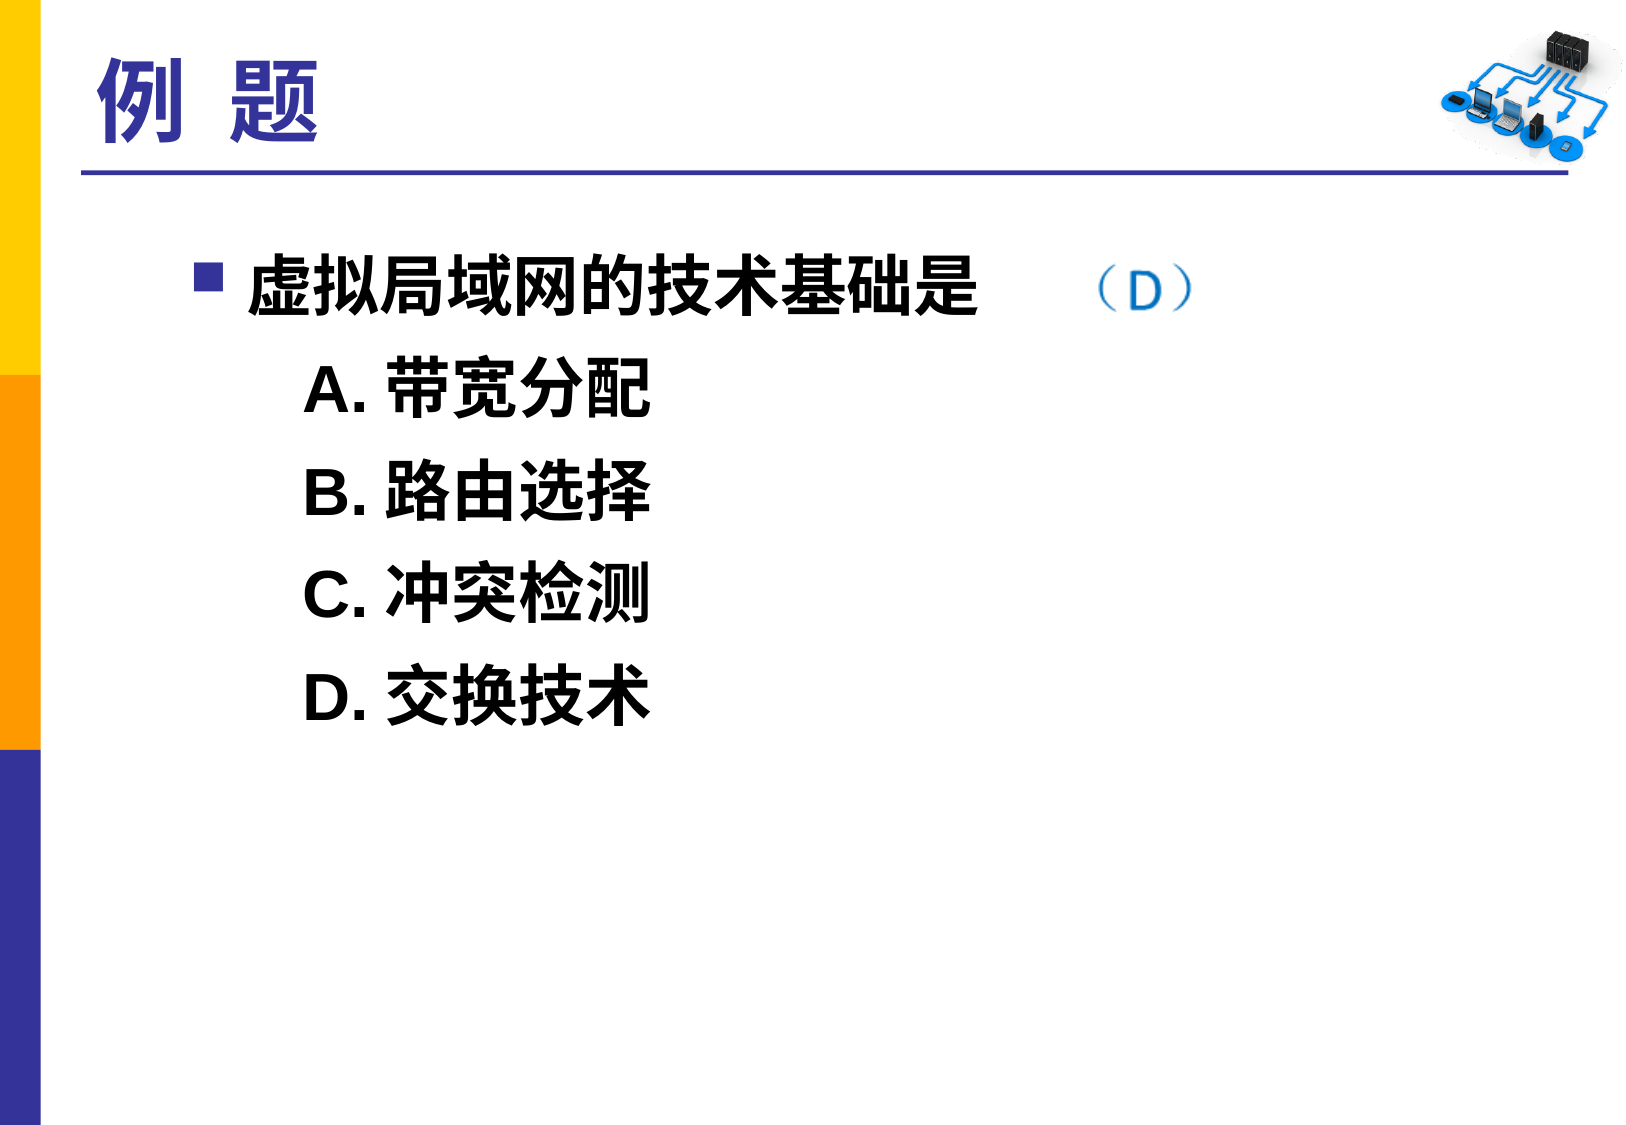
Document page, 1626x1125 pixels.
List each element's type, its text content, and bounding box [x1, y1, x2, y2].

picture [1438, 30, 1624, 165]
picture [1072, 243, 1215, 343]
title 例 题 [80, 30, 1543, 161]
list 虚拟局域网的技术基础是 A.带宽分配 B.路由选择 C.冲突检测 D.交换技术 [174, 220, 1463, 895]
